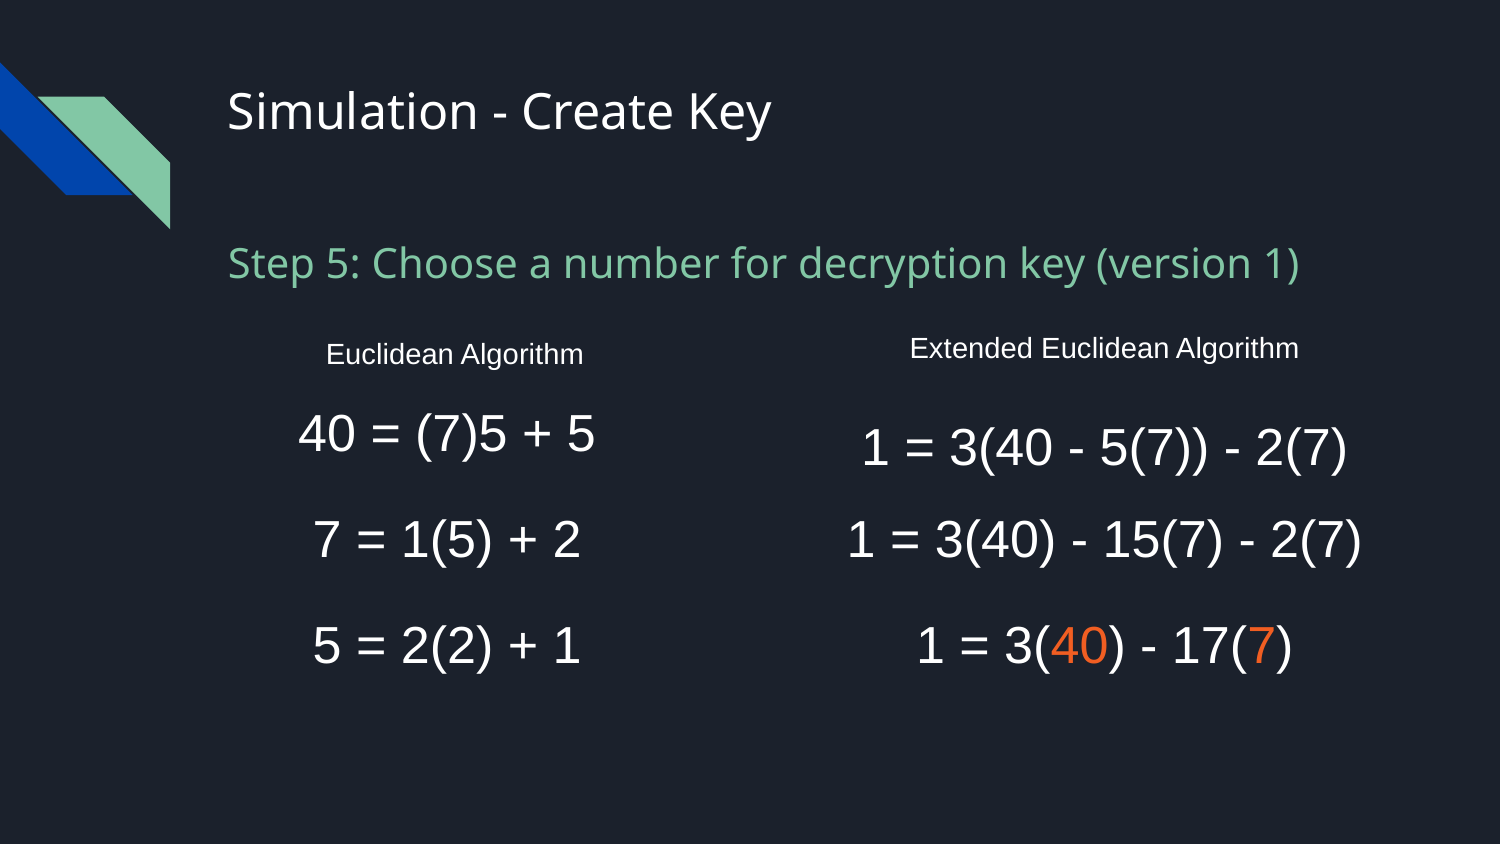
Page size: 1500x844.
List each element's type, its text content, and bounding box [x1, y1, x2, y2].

text_box 1 = 3(40 - 5(7)) - 2(7) [744, 389, 1466, 481]
text_box 1 = 3(40) - 15(7) - 2(7) [744, 481, 1466, 583]
title Simulation - Create Key [212, 64, 1368, 214]
text_box 7 = 1(5) + 2 [222, 481, 672, 583]
text_box 40 = (7)5 + 5 [222, 386, 672, 477]
text_box Euclidean Algorithm [91, 315, 819, 386]
text_box 5 = 2(2) + 1 [222, 587, 672, 689]
text_box Step 5: Choose a number for decryption key (version 1) [212, 214, 1368, 302]
text_box Extended Euclidean Algorithm [740, 309, 1469, 380]
text_box 1 = 3(40) - 17(7) [744, 587, 1466, 689]
